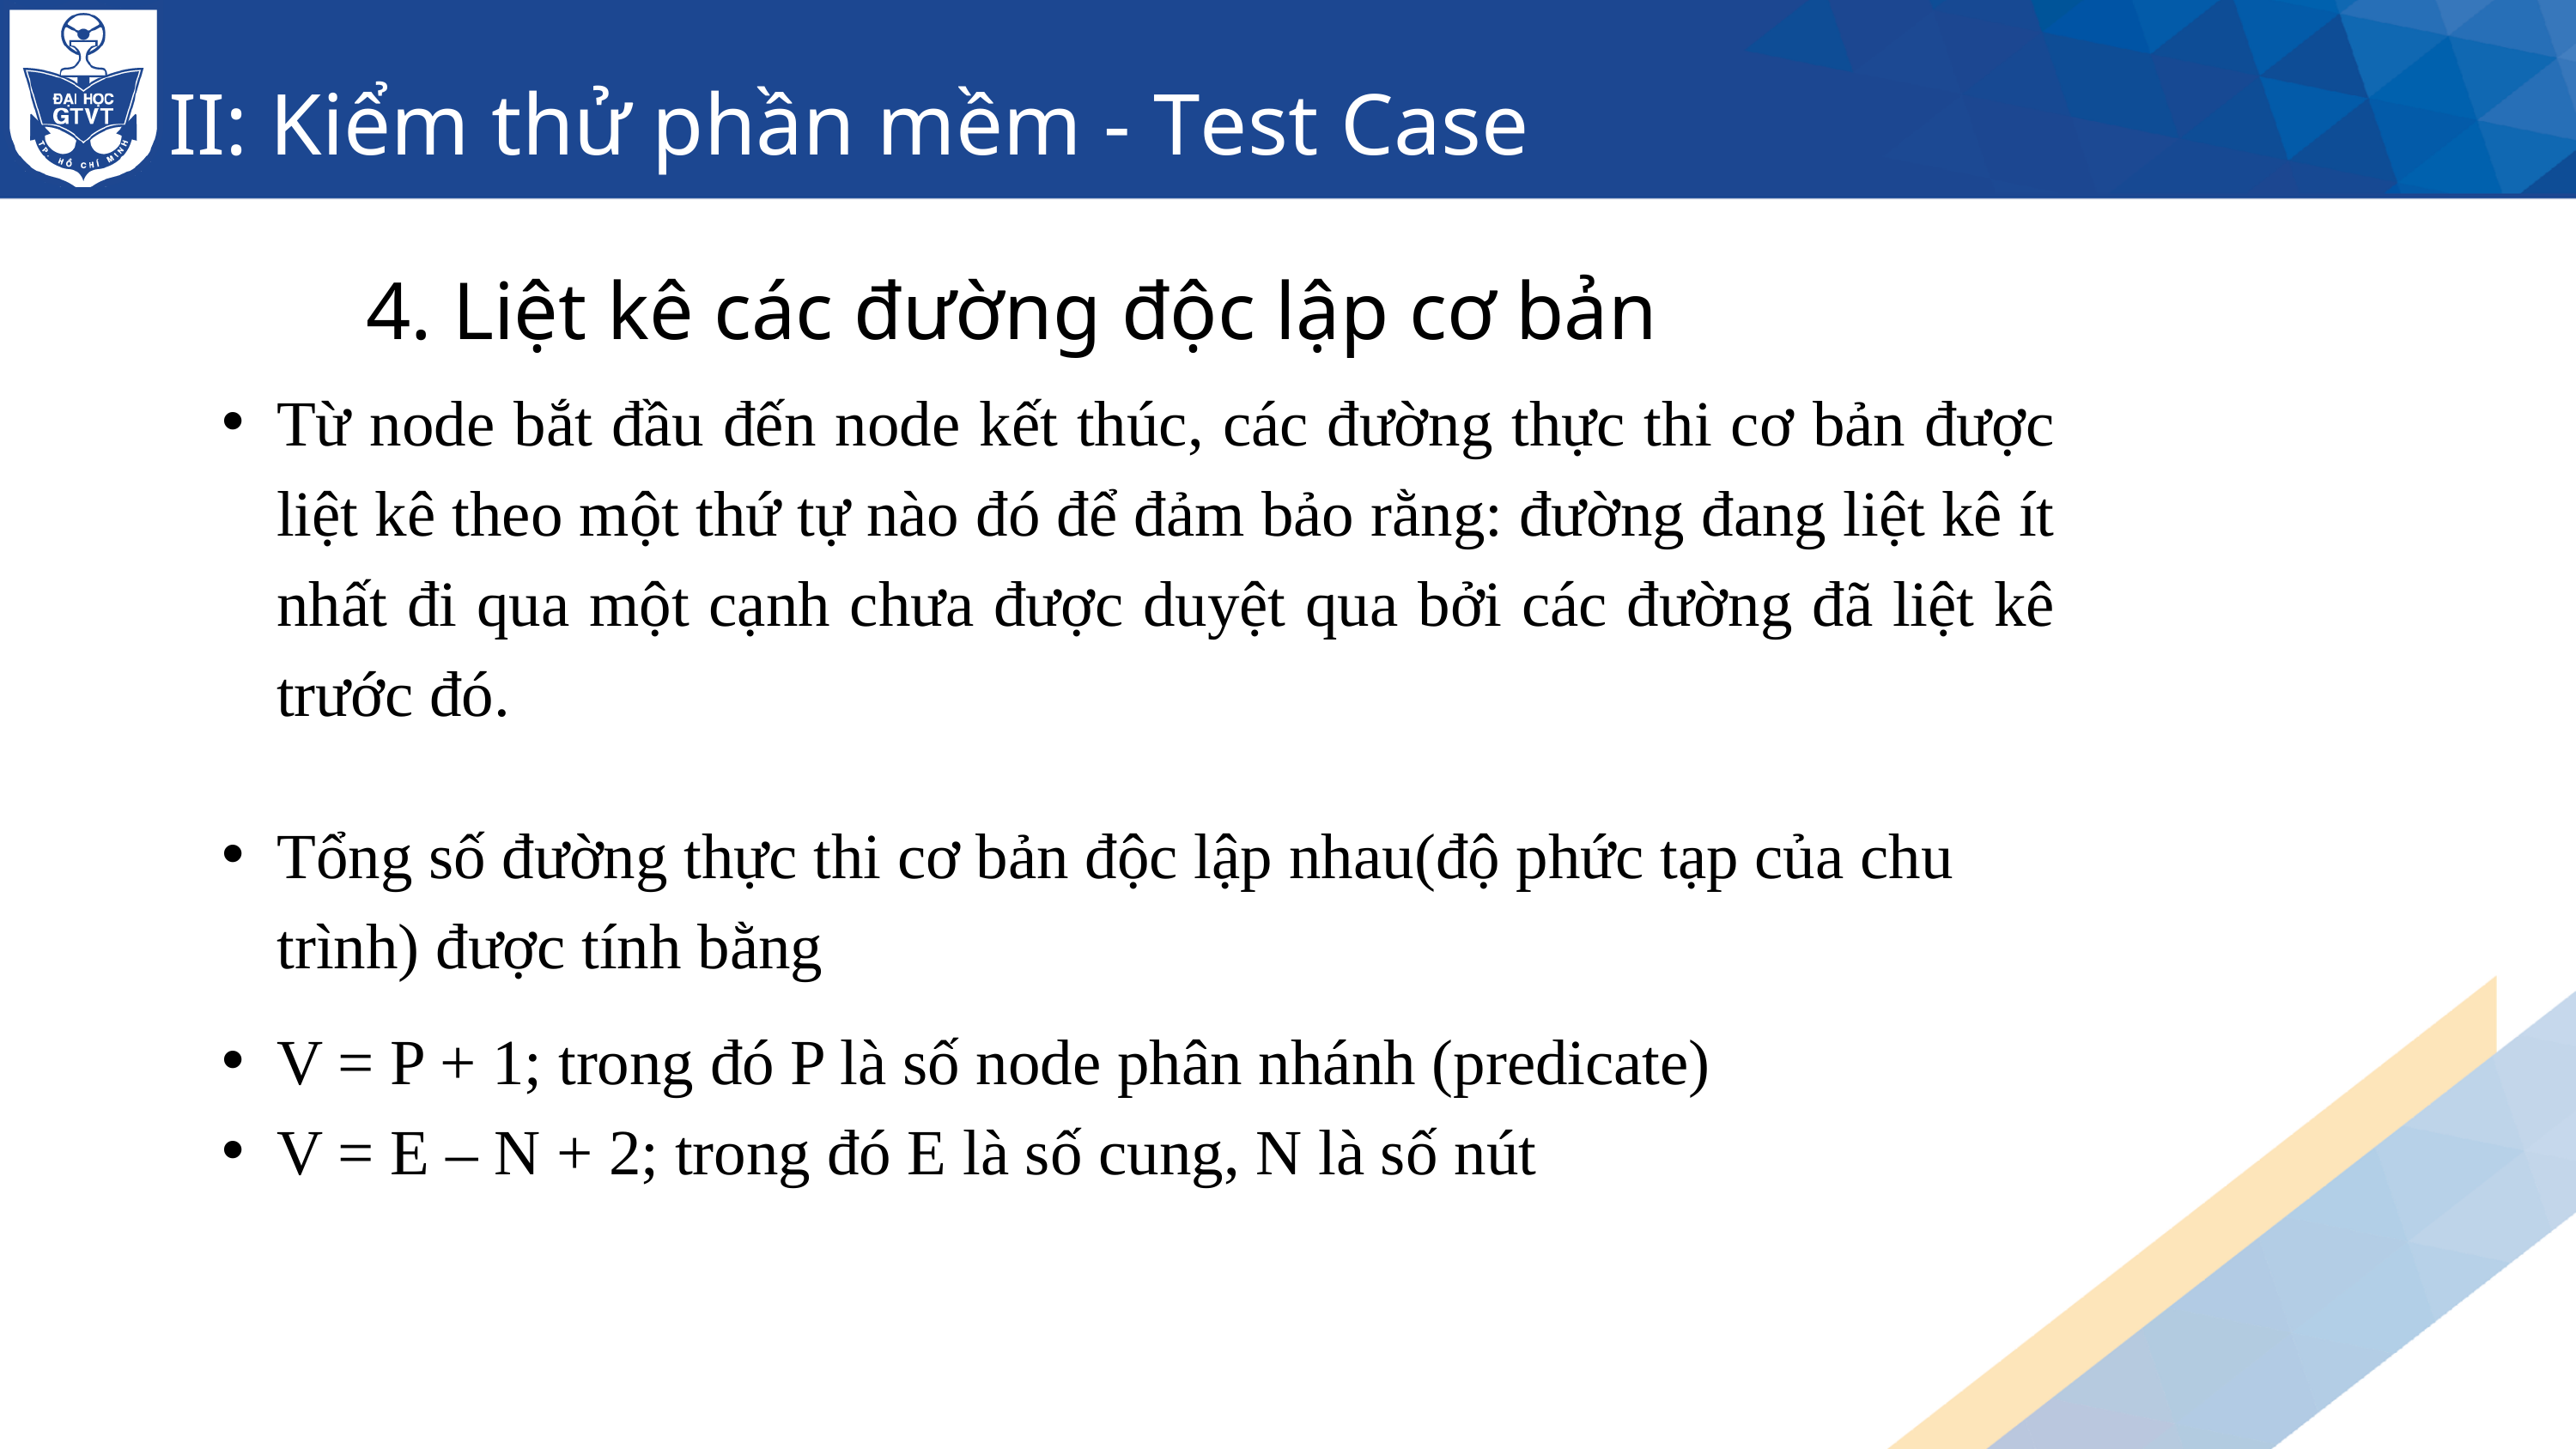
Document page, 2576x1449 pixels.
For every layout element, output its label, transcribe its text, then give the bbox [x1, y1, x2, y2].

text_box [0, 0, 166, 188]
text_box V = P + 1; trong đó P là số node phân nhánh (predicate) V = E – N + 2; trong đó E là số cung, N là số nút [167, 1007, 1823, 1188]
text_box Tổng số đường thực thi cơ bản độc lập nhau(độ phức tạp của chu trình) được tính bằng [167, 801, 1975, 982]
text_box [0, 0, 2576, 1449]
text_box Từ node bắt đầu đến node kết thúc, các đường thực thi cơ bản được liệt kê theo một thứ tự nào đó để đảm bảo rằng: đường đang liệt kê ít nhất đi qua một cạnh chưa được duyệt qua bởi các đường đã liệt kê trước đó. [167, 368, 2057, 730]
text_box 4. Liệt kê các đường độc lập cơ bản [167, 227, 1857, 355]
text_box II: Kiểm thử phần mềm - Test Case [129, 54, 1591, 173]
